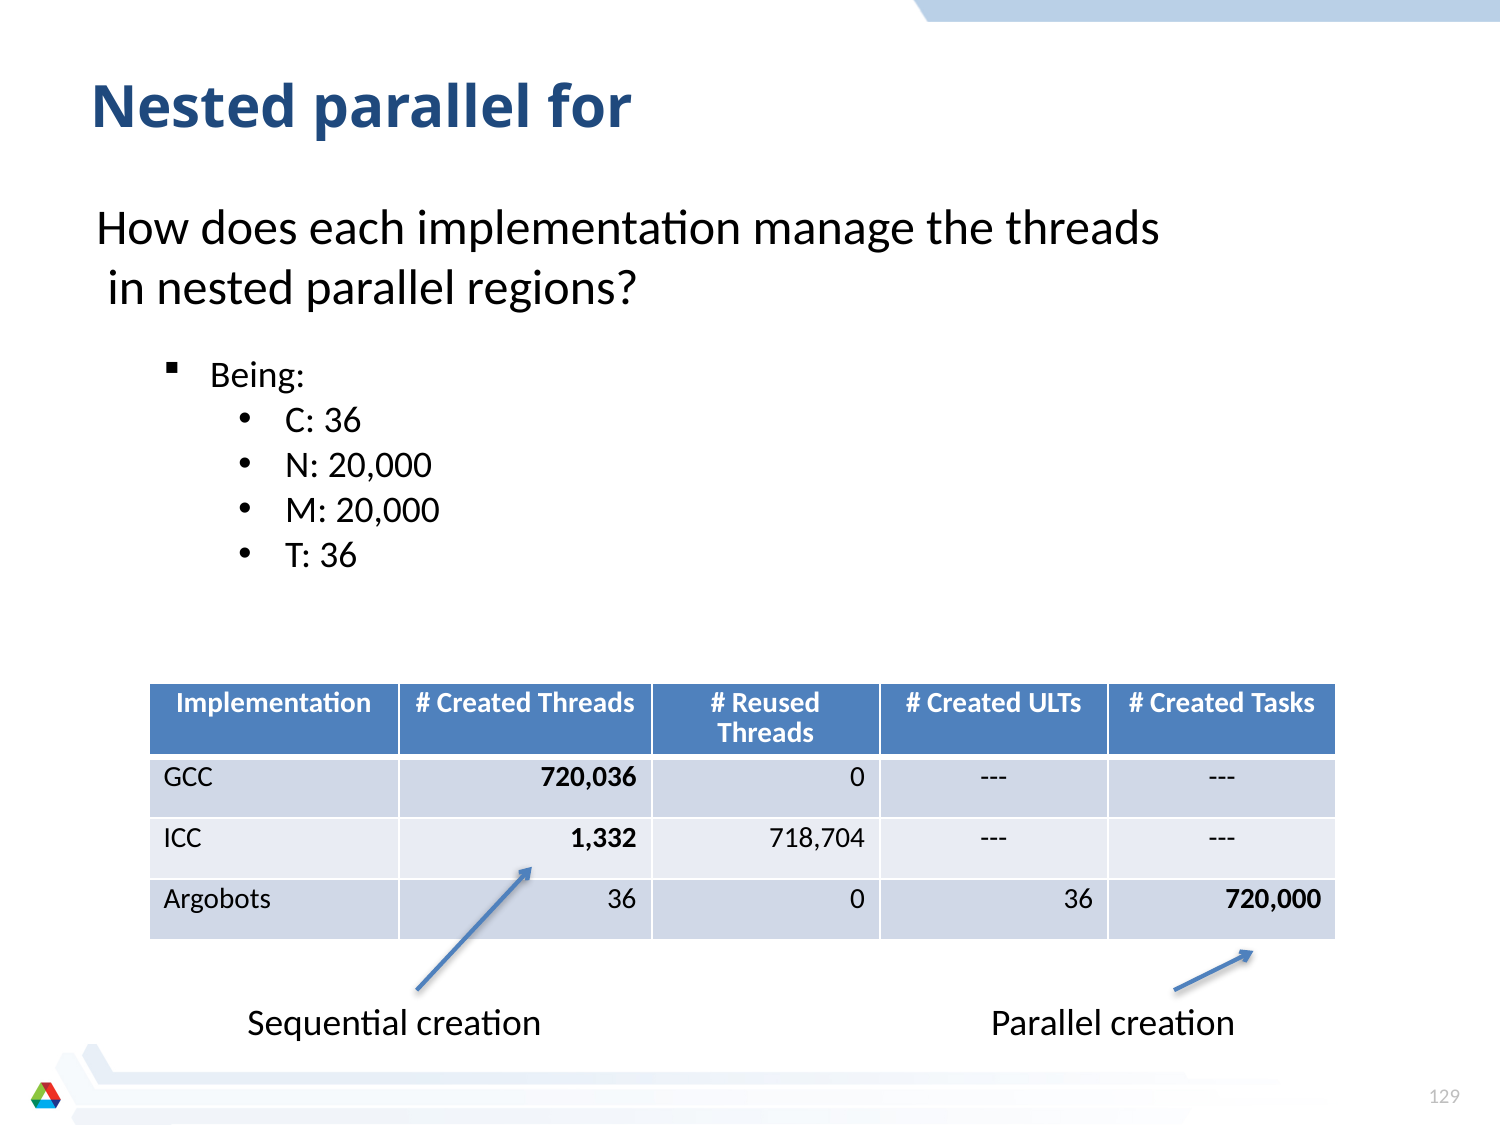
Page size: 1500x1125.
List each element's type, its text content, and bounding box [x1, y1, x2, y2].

table_header Implementation [150, 684, 398, 754]
table_cell Argobots [150, 880, 398, 939]
table_header # Created Threads [400, 684, 651, 754]
table_cell --- [881, 819, 1107, 878]
table_cell ICC [150, 819, 398, 878]
table_header # Created ULTs [881, 684, 1107, 754]
table_cell 718,704 [653, 819, 879, 878]
picture [0, 1039, 1500, 1125]
table_cell 36 [400, 880, 411, 939]
table_cell --- [1109, 760, 1335, 817]
slide_number 129 [1125, 1065, 1475, 1125]
table_header # Created Tasks [1109, 684, 1335, 754]
text_box How does each implementation manage the threads in nested parallel regions? [81, 187, 1176, 323]
table_cell 1,332 [400, 819, 651, 878]
text_box Parallel creation [976, 990, 1251, 1050]
picture [0, 0, 1500, 22]
table_cell 0 [653, 760, 879, 817]
table_cell --- [1109, 819, 1335, 878]
table_cell 720,036 [400, 760, 651, 817]
table_cell --- [881, 760, 1107, 817]
table_cell 36 [537, 880, 651, 939]
table_cell GCC [150, 760, 398, 817]
table_cell 720,000 [1109, 880, 1335, 939]
table_cell 0 [653, 880, 879, 939]
table_header # Reused Threads [653, 684, 879, 754]
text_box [416, 866, 533, 991]
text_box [1173, 950, 1254, 991]
table_cell 36 [881, 880, 1107, 939]
text_box Being: C: 36 N: 20,000 M: 20,000 T: 36 [148, 342, 1337, 583]
title Nested parallel for [75, 45, 1425, 163]
text_box Sequential creation [232, 990, 557, 1050]
